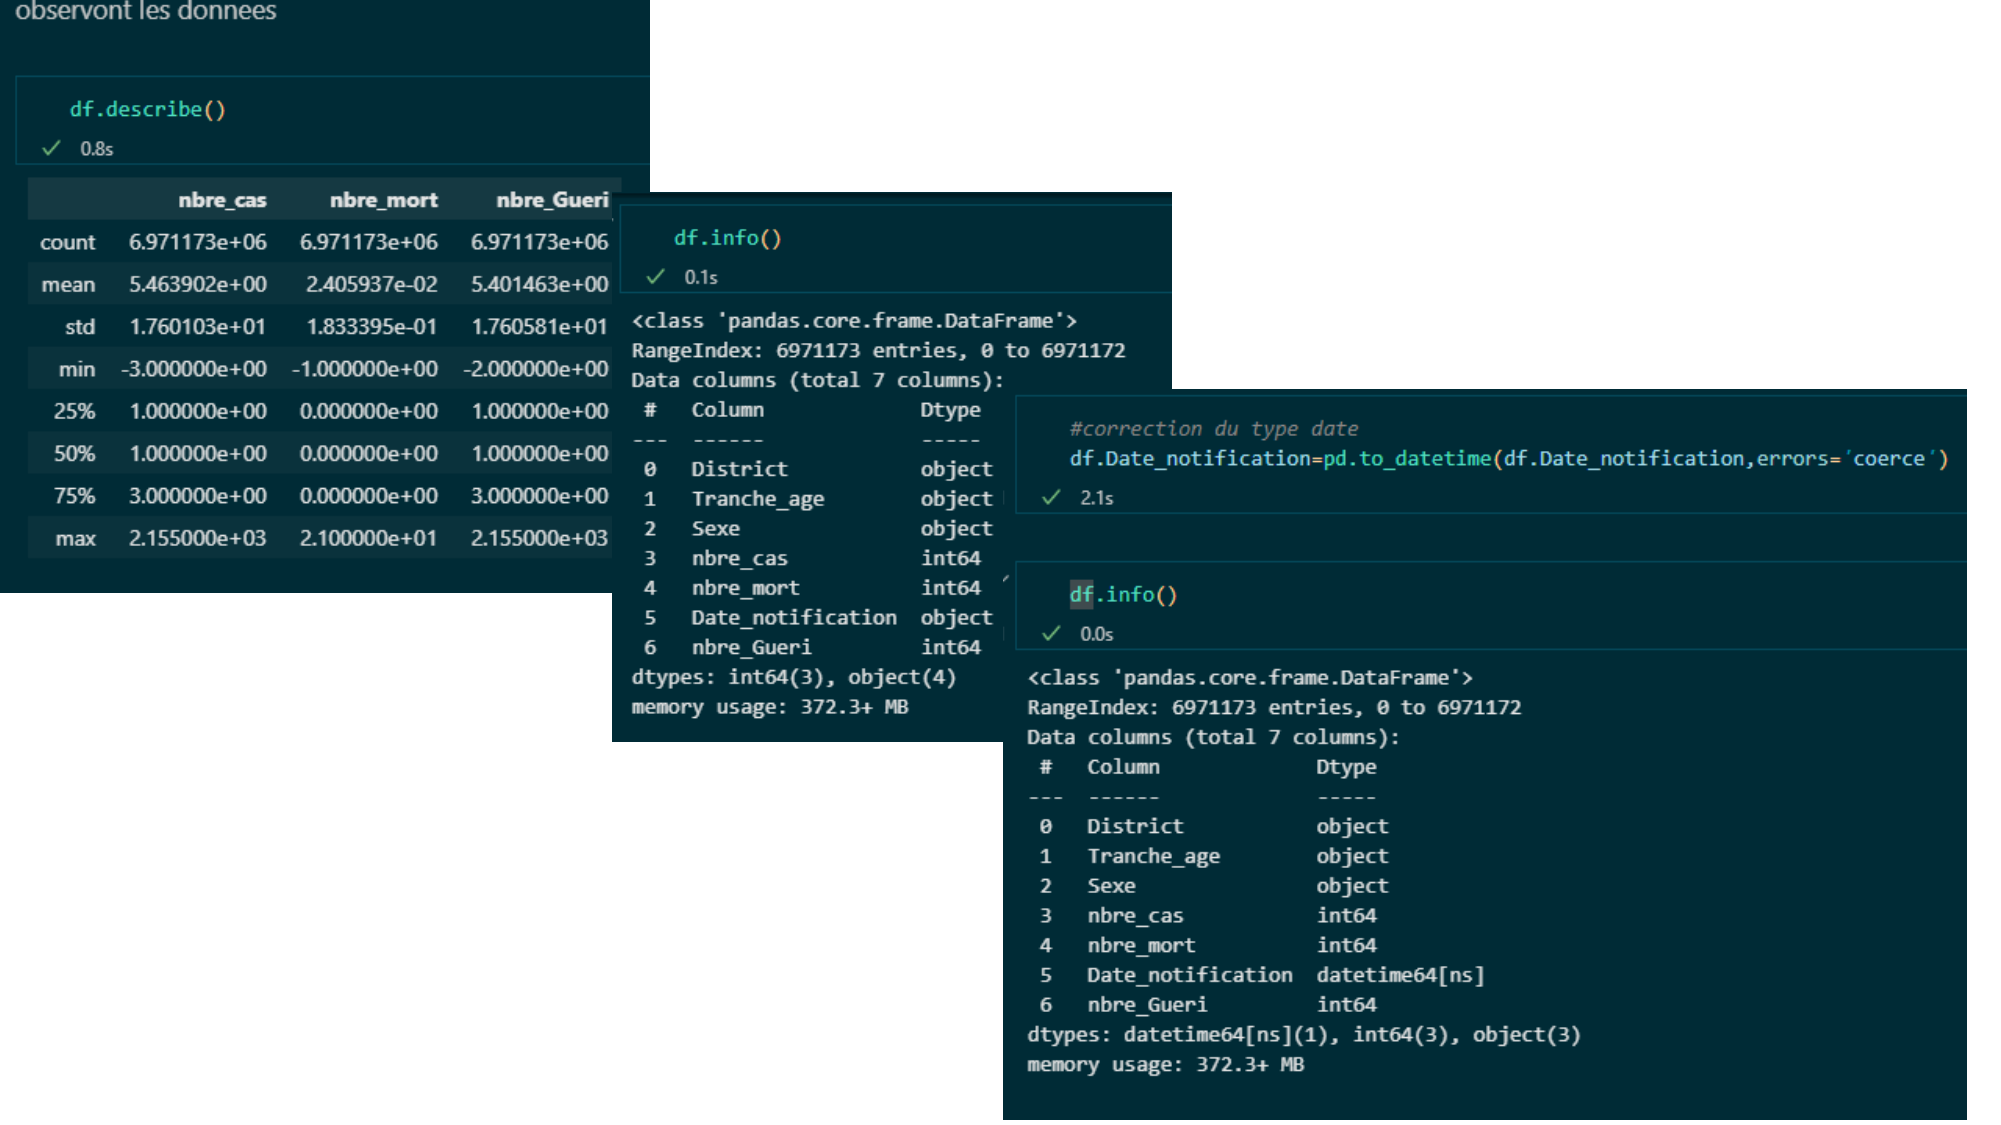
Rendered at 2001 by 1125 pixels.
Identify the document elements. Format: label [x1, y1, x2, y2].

picture [1143, 455, 1154, 465]
picture [1081, 627, 1113, 640]
picture [1113, 729, 1123, 744]
picture [1377, 700, 1389, 714]
picture [693, 317, 704, 327]
picture [873, 373, 885, 387]
picture [217, 101, 224, 121]
picture [945, 314, 968, 327]
picture [692, 611, 727, 624]
picture [1262, 425, 1271, 440]
picture [1487, 700, 1522, 714]
picture [850, 372, 860, 387]
picture [1330, 704, 1340, 714]
picture [1269, 730, 1280, 744]
picture [1077, 674, 1087, 684]
picture [1318, 699, 1328, 714]
picture [658, 312, 679, 327]
picture [922, 342, 932, 357]
picture [599, 319, 606, 334]
picture [837, 376, 848, 387]
picture [1017, 347, 1029, 357]
picture [1125, 733, 1171, 744]
picture [1113, 1060, 1135, 1071]
picture [1041, 968, 1051, 982]
picture [753, 609, 799, 624]
picture [657, 373, 667, 387]
picture [1233, 967, 1268, 982]
picture [132, 403, 138, 418]
picture [168, 101, 202, 116]
picture [1433, 455, 1443, 465]
picture [1348, 425, 1359, 435]
picture [1088, 968, 1099, 982]
picture [1330, 998, 1377, 1011]
picture [765, 462, 788, 476]
picture [1296, 1026, 1303, 1046]
picture [1440, 967, 1447, 986]
picture [1573, 1026, 1580, 1046]
picture [77, 236, 96, 249]
picture [171, 234, 178, 249]
picture [29, 263, 611, 303]
picture [647, 269, 665, 284]
picture [1240, 455, 1262, 465]
picture [559, 319, 596, 334]
picture [753, 640, 801, 654]
picture [16, 0, 132, 19]
picture [1258, 1031, 1279, 1041]
picture [1174, 912, 1184, 922]
picture [1354, 819, 1389, 833]
picture [1758, 455, 1768, 465]
picture [1029, 672, 1038, 684]
picture [1697, 450, 1719, 465]
picture [1474, 700, 1484, 714]
picture [1365, 968, 1376, 982]
picture [706, 495, 716, 506]
picture [319, 319, 426, 334]
picture [1318, 848, 1340, 863]
picture [1216, 450, 1226, 465]
picture [1222, 971, 1232, 982]
picture [1380, 729, 1387, 748]
picture [1330, 733, 1376, 744]
picture [1089, 942, 1099, 952]
picture [1149, 967, 1195, 982]
picture [1228, 450, 1237, 465]
picture [815, 669, 823, 688]
picture [1210, 674, 1220, 684]
picture [765, 670, 787, 684]
picture [923, 579, 932, 595]
picture [922, 461, 945, 476]
picture [1413, 704, 1425, 714]
picture [1102, 996, 1135, 1011]
picture [1221, 674, 1256, 684]
picture [1301, 450, 1346, 470]
picture [837, 609, 896, 624]
picture [1042, 489, 1060, 504]
picture [1559, 1028, 1569, 1041]
picture [1142, 591, 1154, 601]
picture [922, 609, 945, 624]
picture [1041, 819, 1052, 833]
picture [827, 681, 834, 687]
picture [753, 461, 763, 476]
picture [1343, 704, 1353, 714]
picture [946, 520, 993, 540]
picture [1282, 674, 1293, 684]
picture [1078, 344, 1088, 357]
picture [873, 344, 908, 357]
picture [1138, 1060, 1171, 1076]
picture [1342, 823, 1351, 838]
picture [1445, 450, 1491, 465]
picture [1721, 455, 1744, 465]
picture [814, 609, 824, 624]
picture [1540, 452, 1575, 465]
picture [1161, 912, 1171, 922]
picture [1144, 425, 1154, 435]
picture [1210, 700, 1232, 714]
picture [1319, 1026, 1326, 1046]
picture [790, 372, 798, 391]
picture [1784, 455, 1816, 465]
picture [1028, 1060, 1099, 1076]
picture [500, 319, 546, 334]
picture [1103, 344, 1126, 357]
picture [730, 669, 739, 684]
picture [244, 234, 267, 249]
picture [959, 354, 966, 360]
picture [131, 319, 138, 334]
picture [1215, 420, 1239, 435]
picture [1494, 450, 1502, 470]
picture [969, 314, 980, 327]
picture [898, 376, 908, 387]
picture [1305, 1028, 1317, 1041]
picture [948, 669, 956, 688]
picture [1095, 425, 1118, 435]
picture [1149, 823, 1159, 833]
picture [1318, 729, 1328, 744]
picture [717, 490, 776, 506]
picture [923, 669, 931, 688]
picture [1663, 450, 1672, 465]
picture [1185, 852, 1209, 867]
picture [1174, 674, 1195, 684]
picture [1210, 967, 1220, 982]
picture [922, 640, 982, 654]
picture [645, 522, 655, 535]
picture [1856, 455, 1888, 465]
picture [130, 234, 157, 249]
picture [645, 640, 657, 654]
picture [1102, 699, 1148, 714]
picture [158, 319, 190, 334]
picture [1204, 450, 1214, 465]
picture [329, 234, 340, 249]
picture [1197, 1057, 1207, 1071]
picture [1463, 672, 1472, 684]
picture [717, 703, 776, 718]
picture [1198, 700, 1207, 714]
picture [717, 372, 727, 387]
picture [632, 669, 704, 688]
picture [1071, 422, 1083, 435]
picture [1601, 455, 1624, 465]
picture [1421, 452, 1431, 465]
picture [1318, 907, 1378, 922]
picture [922, 520, 945, 535]
picture [934, 347, 957, 357]
picture [1771, 455, 1780, 465]
picture [1210, 1057, 1232, 1071]
picture [958, 551, 982, 565]
picture [1149, 942, 1184, 952]
picture [706, 461, 739, 476]
picture [1088, 760, 1099, 774]
picture [1426, 1028, 1436, 1041]
picture [1246, 1057, 1268, 1071]
picture [1280, 1057, 1304, 1071]
picture [500, 234, 512, 249]
picture [1081, 491, 1095, 504]
picture [1576, 455, 1588, 465]
picture [1342, 848, 1351, 867]
picture [1185, 938, 1195, 952]
picture [1341, 877, 1351, 897]
picture [1498, 1026, 1545, 1046]
picture [194, 319, 241, 334]
picture [1041, 849, 1051, 863]
picture [28, 178, 1172, 219]
picture [1100, 733, 1112, 744]
picture [1673, 455, 1683, 465]
picture [178, 0, 276, 19]
picture [1360, 452, 1370, 465]
picture [1307, 704, 1317, 714]
picture [55, 488, 96, 503]
picture [693, 639, 740, 654]
picture [1940, 450, 1948, 470]
picture [342, 234, 349, 249]
picture [142, 403, 241, 418]
picture [802, 670, 812, 684]
picture [1041, 998, 1052, 1011]
picture [300, 488, 312, 503]
picture [1318, 877, 1340, 892]
picture [645, 462, 657, 476]
picture [729, 312, 799, 332]
picture [1286, 455, 1298, 465]
picture [313, 488, 438, 503]
picture [1283, 1026, 1290, 1046]
picture [1440, 1026, 1447, 1046]
picture [1028, 730, 1051, 744]
picture [632, 344, 703, 362]
picture [676, 229, 697, 245]
picture [825, 317, 860, 327]
picture [645, 611, 655, 624]
picture [1197, 967, 1208, 982]
picture [1138, 669, 1171, 684]
picture [244, 488, 267, 503]
picture [885, 700, 909, 713]
picture [692, 492, 704, 506]
picture [1831, 458, 1841, 462]
picture [474, 319, 487, 334]
picture [1102, 937, 1135, 952]
picture [1318, 760, 1376, 778]
picture [1089, 912, 1099, 922]
picture [206, 101, 212, 121]
picture [1221, 730, 1232, 744]
picture [633, 315, 642, 327]
picture [1234, 700, 1243, 714]
picture [1108, 452, 1142, 465]
picture [802, 700, 812, 713]
picture [1294, 733, 1304, 744]
picture [765, 554, 788, 565]
picture [706, 342, 752, 357]
picture [1270, 669, 1281, 684]
picture [29, 348, 611, 388]
picture [146, 319, 157, 334]
picture [812, 376, 824, 387]
picture [693, 550, 740, 565]
picture [472, 234, 499, 249]
picture [802, 609, 813, 624]
picture [1179, 425, 1202, 435]
picture [1157, 422, 1166, 435]
picture [712, 229, 721, 245]
picture [1649, 450, 1660, 465]
picture [1914, 455, 1924, 465]
picture [886, 317, 932, 327]
picture [1355, 711, 1362, 717]
picture [1246, 700, 1256, 714]
picture [1233, 733, 1243, 744]
picture [1088, 849, 1099, 863]
picture [300, 403, 312, 418]
picture [1318, 938, 1378, 952]
picture [1625, 450, 1647, 465]
picture [1253, 422, 1262, 435]
picture [723, 229, 769, 249]
picture [1265, 450, 1286, 465]
picture [686, 270, 699, 284]
picture [1028, 1026, 1038, 1041]
picture [1169, 420, 1177, 435]
picture [488, 319, 499, 334]
picture [194, 234, 241, 249]
picture [1070, 580, 1093, 609]
picture [244, 403, 267, 418]
picture [1089, 733, 1099, 744]
picture [789, 495, 824, 510]
picture [29, 517, 611, 557]
picture [1379, 967, 1437, 982]
picture [802, 373, 811, 387]
picture [1319, 996, 1327, 1011]
picture [701, 270, 707, 284]
picture [1108, 586, 1129, 601]
picture [141, 0, 170, 19]
picture [1067, 315, 1076, 327]
picture [704, 376, 716, 387]
picture [922, 403, 981, 421]
picture [934, 581, 981, 595]
picture [1305, 733, 1317, 744]
picture [1341, 671, 1364, 684]
picture [1042, 879, 1051, 892]
picture [983, 314, 1053, 327]
picture [474, 403, 609, 418]
picture [729, 614, 740, 624]
picture [984, 372, 991, 391]
picture [1102, 852, 1135, 863]
picture [1354, 1026, 1423, 1046]
picture [1149, 912, 1159, 922]
picture [1169, 586, 1176, 606]
picture [1294, 674, 1328, 684]
picture [1041, 1028, 1099, 1046]
picture [1071, 450, 1095, 465]
picture [1102, 971, 1112, 982]
picture [1089, 1001, 1099, 1011]
picture [29, 432, 611, 473]
picture [1548, 1026, 1556, 1046]
picture [1686, 455, 1696, 465]
picture [1005, 344, 1016, 357]
picture [1476, 967, 1483, 986]
picture [1084, 425, 1094, 435]
picture [682, 317, 691, 327]
picture [1089, 879, 1135, 892]
picture [183, 234, 190, 249]
picture [1451, 971, 1472, 982]
picture [244, 319, 264, 334]
picture [1149, 998, 1196, 1011]
picture [1161, 819, 1184, 833]
picture [922, 490, 945, 506]
picture [1210, 852, 1220, 863]
picture [1138, 823, 1148, 833]
picture [1415, 674, 1448, 684]
picture [1064, 733, 1074, 744]
picture [773, 230, 780, 249]
picture [644, 403, 657, 416]
picture [1132, 586, 1142, 601]
picture [1028, 700, 1099, 719]
picture [1354, 879, 1389, 892]
picture [1042, 625, 1060, 640]
picture [1438, 700, 1461, 714]
picture [535, 234, 609, 249]
picture [1269, 700, 1304, 714]
picture [1097, 491, 1113, 504]
picture [55, 403, 77, 418]
picture [742, 465, 752, 476]
picture [300, 234, 329, 249]
picture [1091, 344, 1101, 357]
picture [428, 319, 435, 334]
picture [874, 669, 919, 688]
picture [66, 319, 95, 334]
picture [78, 403, 96, 418]
picture [488, 488, 609, 503]
picture [1089, 674, 1099, 684]
picture [513, 234, 520, 249]
picture [130, 488, 140, 503]
picture [1246, 729, 1256, 744]
picture [158, 234, 169, 249]
picture [1198, 996, 1207, 1011]
picture [1102, 819, 1135, 833]
picture [825, 373, 836, 387]
picture [1041, 909, 1051, 922]
picture [1169, 452, 1201, 465]
picture [790, 669, 798, 688]
picture [156, 106, 166, 116]
picture [1149, 1028, 1159, 1041]
picture [692, 522, 740, 535]
picture [753, 670, 763, 684]
picture [946, 609, 993, 629]
picture [1125, 1026, 1135, 1041]
picture [922, 372, 932, 387]
picture [742, 673, 752, 684]
picture [145, 488, 241, 503]
picture [1115, 758, 1122, 774]
picture [1125, 971, 1135, 982]
picture [692, 462, 704, 476]
picture [72, 101, 94, 116]
picture [354, 234, 360, 249]
picture [776, 344, 801, 357]
picture [1125, 674, 1135, 689]
picture [1269, 971, 1292, 982]
picture [1474, 1026, 1497, 1041]
picture [981, 344, 993, 357]
picture [364, 234, 438, 249]
picture [850, 700, 872, 713]
picture [947, 461, 993, 481]
picture [1161, 1026, 1254, 1046]
picture [525, 234, 532, 249]
picture [108, 101, 141, 116]
picture [1271, 425, 1298, 440]
picture [710, 275, 718, 284]
picture [472, 488, 487, 503]
picture [144, 106, 153, 116]
picture [693, 580, 740, 595]
picture [922, 550, 957, 565]
picture [933, 670, 944, 684]
picture [1102, 907, 1135, 922]
picture [826, 614, 836, 624]
picture [1113, 968, 1123, 982]
picture [1052, 730, 1063, 744]
picture [692, 401, 727, 416]
picture [308, 319, 315, 334]
picture [874, 312, 885, 327]
picture [1371, 455, 1383, 465]
picture [1066, 344, 1076, 357]
picture [1125, 763, 1159, 774]
picture [42, 140, 60, 155]
picture [1365, 671, 1376, 684]
picture [1041, 669, 1063, 684]
picture [1042, 344, 1065, 357]
picture [814, 317, 824, 327]
picture [1504, 450, 1528, 465]
picture [1318, 818, 1340, 833]
picture [729, 406, 763, 416]
picture [814, 700, 836, 713]
picture [934, 376, 980, 387]
picture [1354, 849, 1389, 863]
picture [1396, 450, 1419, 465]
picture [729, 376, 763, 387]
picture [909, 376, 921, 387]
picture [1318, 967, 1352, 982]
picture [802, 344, 848, 357]
picture [313, 403, 438, 418]
picture [645, 551, 655, 565]
picture [802, 644, 812, 654]
picture [850, 344, 860, 357]
picture [1138, 1031, 1148, 1041]
picture [753, 581, 799, 595]
picture [668, 376, 679, 387]
picture [632, 703, 704, 718]
picture [1120, 425, 1142, 435]
picture [1138, 848, 1171, 863]
picture [1462, 700, 1472, 714]
picture [766, 376, 776, 387]
picture [753, 554, 763, 565]
picture [41, 239, 74, 249]
picture [1172, 700, 1196, 714]
picture [911, 347, 921, 357]
picture [1039, 938, 1052, 952]
picture [645, 581, 656, 595]
picture [1891, 455, 1913, 465]
picture [1819, 455, 1829, 465]
picture [549, 319, 556, 334]
picture [1100, 763, 1112, 774]
picture [1197, 730, 1207, 744]
picture [645, 317, 655, 327]
picture [1401, 700, 1412, 714]
picture [1186, 729, 1194, 748]
picture [1313, 420, 1347, 435]
picture [645, 492, 654, 506]
picture [1157, 586, 1165, 606]
picture [693, 376, 703, 387]
picture [848, 669, 873, 684]
picture [632, 373, 655, 387]
picture [1064, 674, 1074, 684]
picture [1208, 733, 1220, 744]
picture [1088, 819, 1099, 833]
picture [81, 142, 113, 155]
picture [946, 490, 993, 510]
picture [1354, 971, 1364, 982]
picture [1379, 671, 1412, 684]
picture [1040, 760, 1052, 774]
